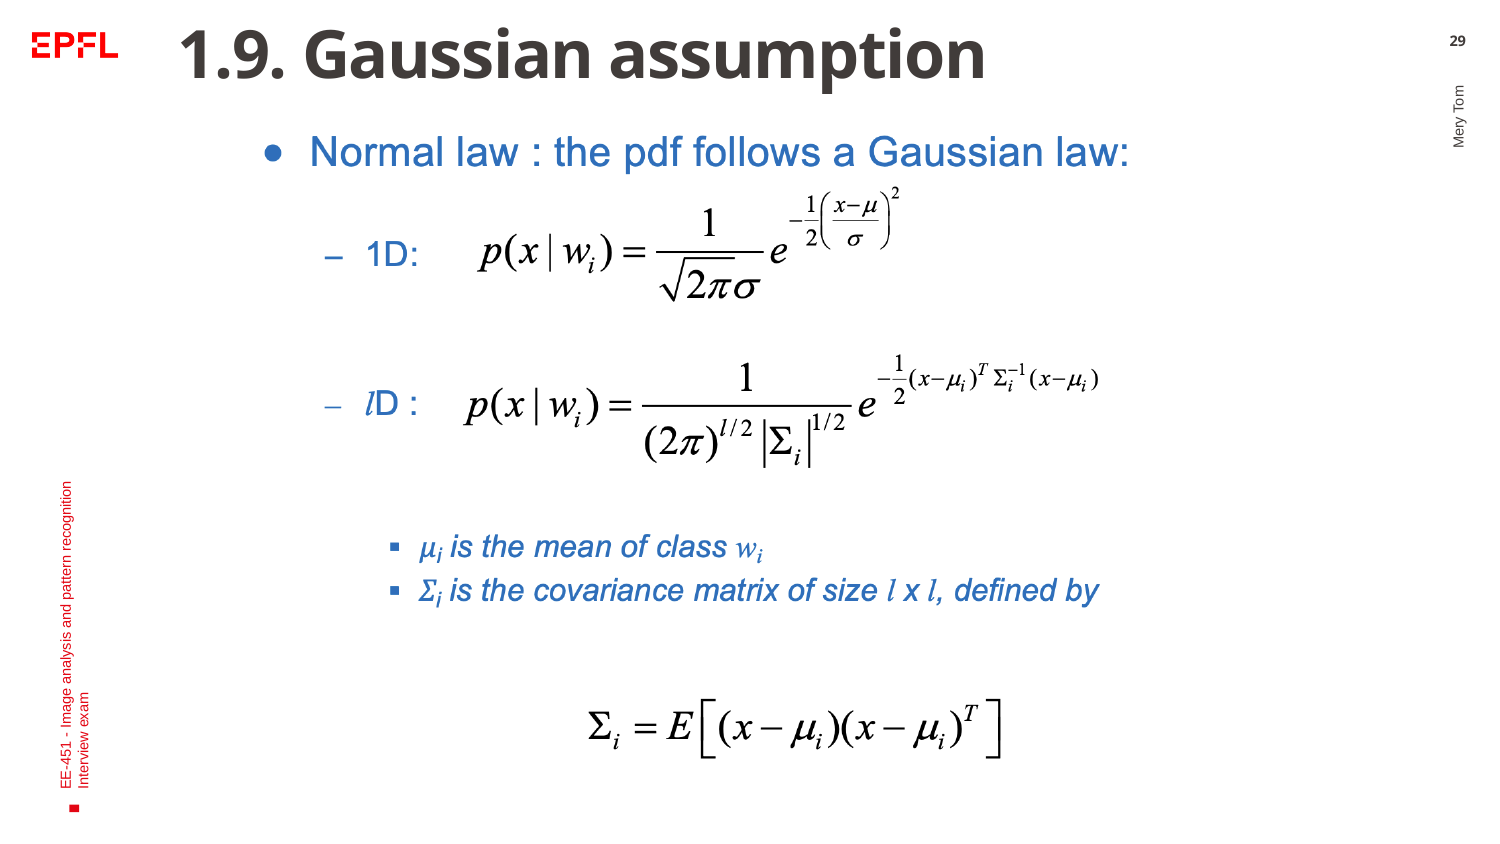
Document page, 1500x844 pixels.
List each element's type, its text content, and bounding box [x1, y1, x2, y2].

picture [21, 21, 129, 69]
title 1.9. Gaussian assumption [148, 21, 1416, 117]
slide_number 29 [1415, 32, 1500, 59]
picture [211, 116, 1339, 784]
footer Mery Tom [1415, 59, 1500, 641]
slide_number EE-451 - Image analysis and pattern recognition Interview exam [0, 264, 149, 805]
